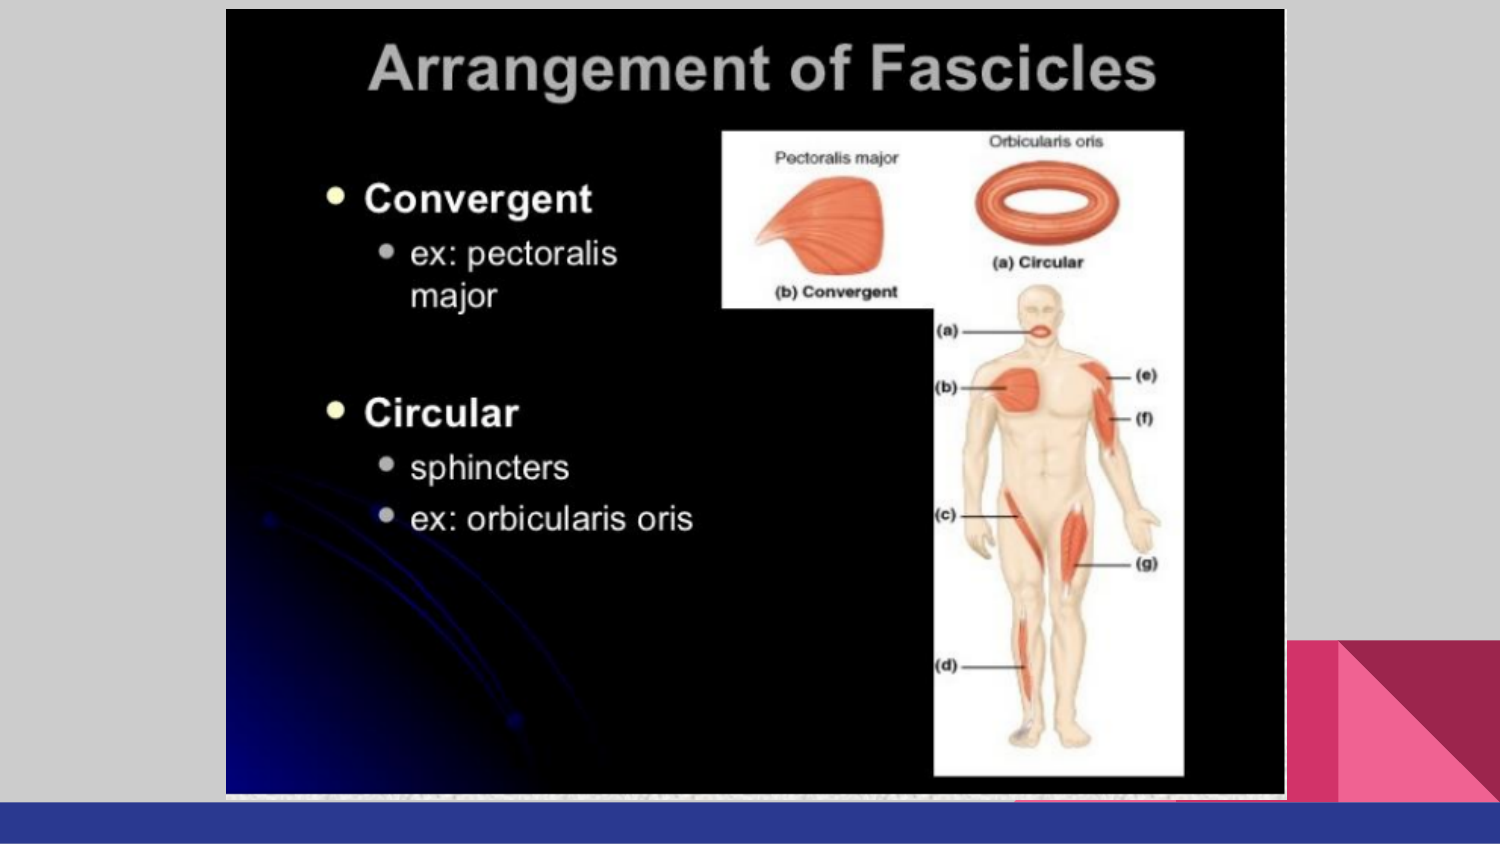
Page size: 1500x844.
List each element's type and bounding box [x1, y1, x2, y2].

picture [225, 9, 1288, 801]
